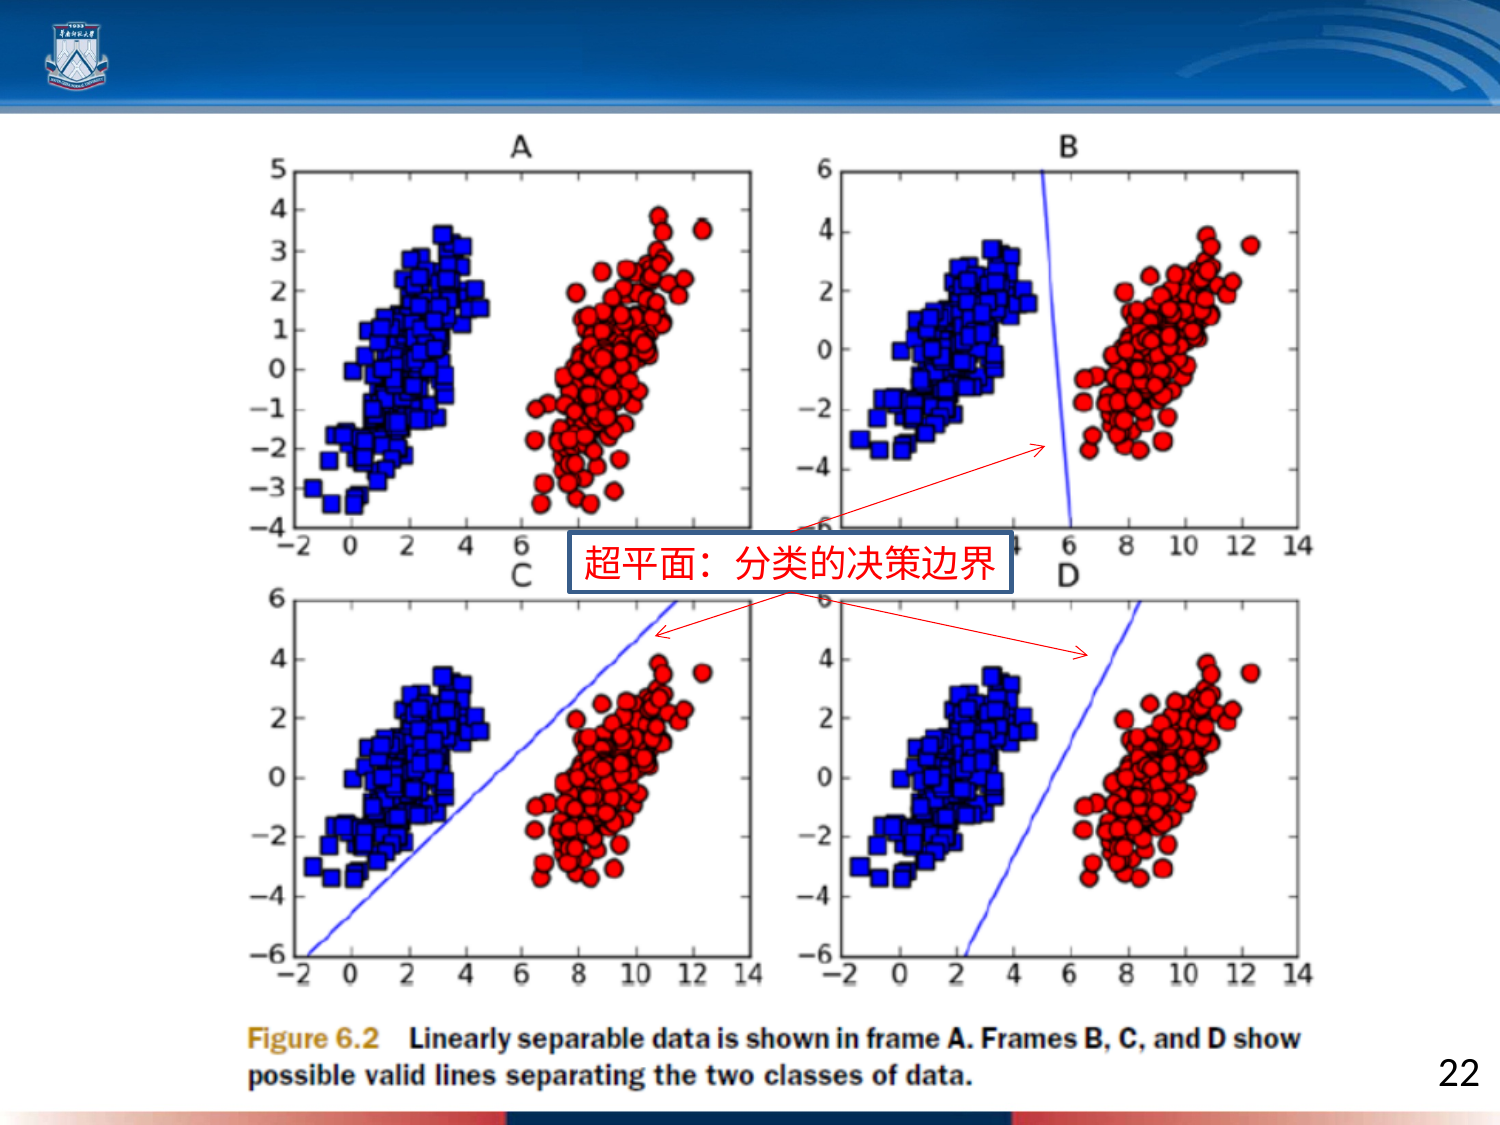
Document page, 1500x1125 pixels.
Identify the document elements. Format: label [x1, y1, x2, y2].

text_box [569, 446, 1088, 656]
picture [0, 0, 1500, 1125]
